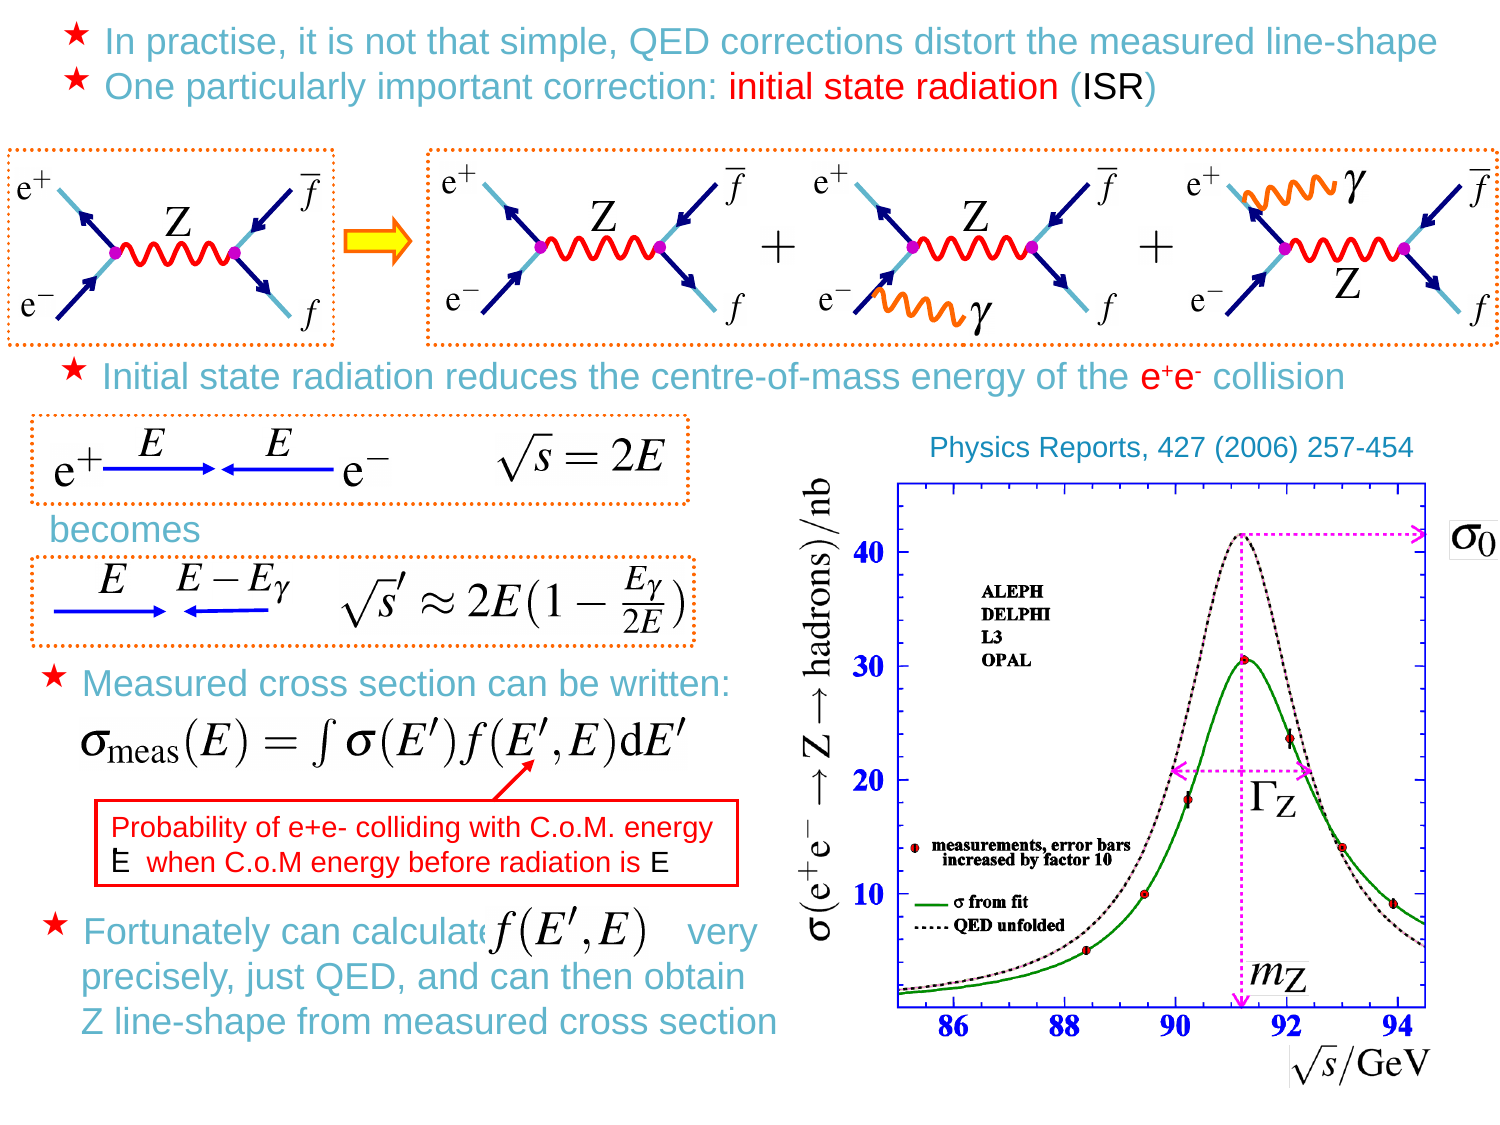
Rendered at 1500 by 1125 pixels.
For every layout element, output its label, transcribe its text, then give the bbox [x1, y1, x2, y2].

picture [50, 443, 104, 487]
text_box [109, 462, 216, 475]
text_box Initial state radiation reduces the centre-of-mass energy of the e+e- collision [42, 353, 1361, 405]
text_box In practise, it is not that simple, QED corrections distort the measured line-shape One particularly important correction: initial state radiation (ISR) [45, 9, 1454, 115]
picture [79, 717, 688, 771]
text_box Physics Reports, 427 (2006) 257-454 [914, 420, 1430, 471]
text_box Measured cross section can be written: [22, 651, 747, 713]
picture [794, 478, 1498, 1089]
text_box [0, 899, 788, 1050]
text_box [73, 800, 760, 889]
text_box [32, 415, 688, 505]
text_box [32, 556, 694, 646]
picture [262, 427, 296, 457]
picture [339, 457, 392, 487]
picture [135, 427, 169, 457]
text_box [8, 149, 1498, 345]
text_box becomes [34, 505, 216, 556]
picture [495, 433, 668, 486]
